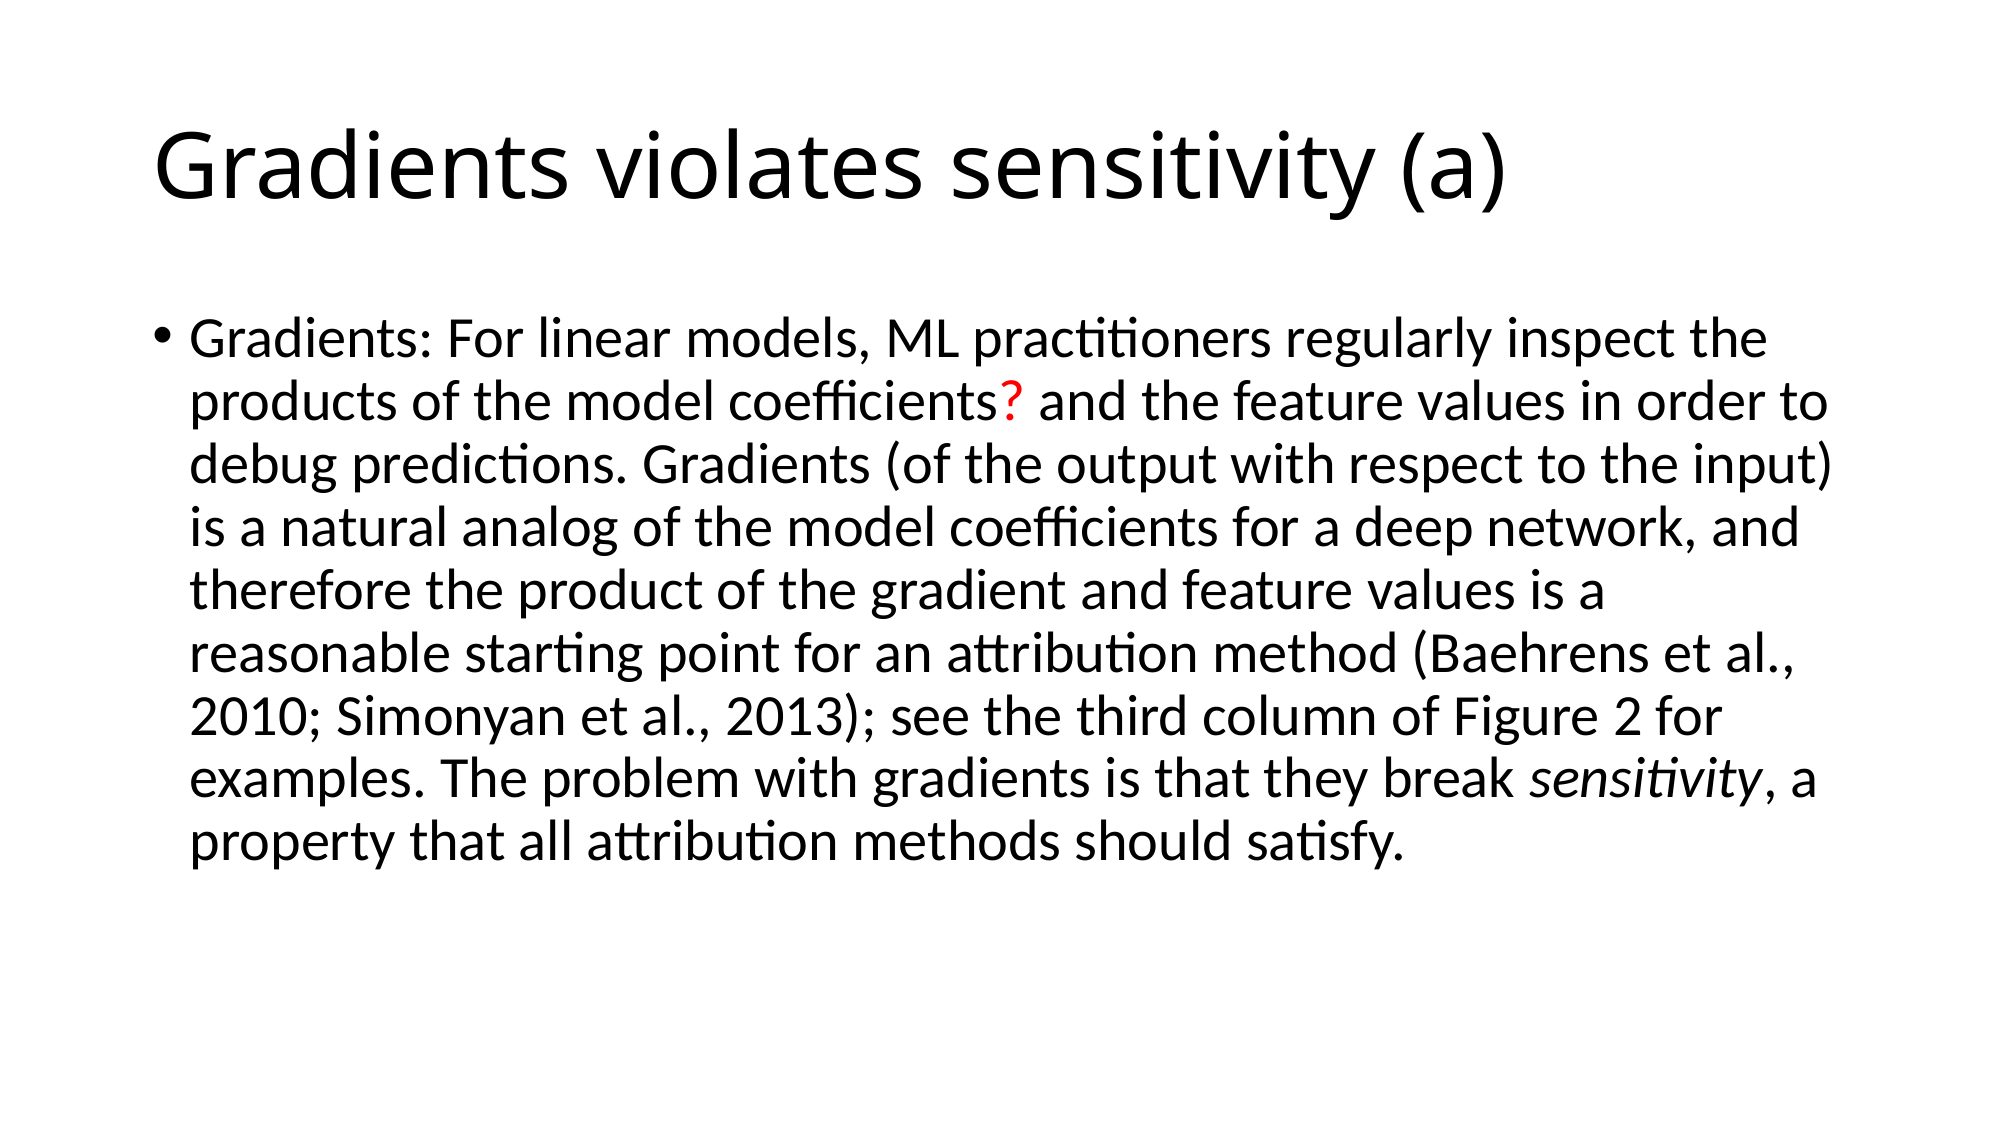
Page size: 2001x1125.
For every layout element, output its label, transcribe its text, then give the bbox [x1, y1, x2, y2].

title Gradients violates sensitivity (a) [137, 59, 1863, 278]
list Gradients: For linear models, ML practitioners regularly inspect the products of the model coefficients? and the feature values in order to debug predictions. Gradients (of the output with respect to the input) is a natural analog of the model coefficients for a deep network, and therefore the product of the gradient and feature values is a reasonable starting point for an attribution method (Baehrens et al., 2010; Simonyan et al., 2013); see the third column of Figure 2 for examples. The problem with gradients is that they break sensitivity, a property that all attribution methods should satisfy. [137, 299, 1863, 1014]
